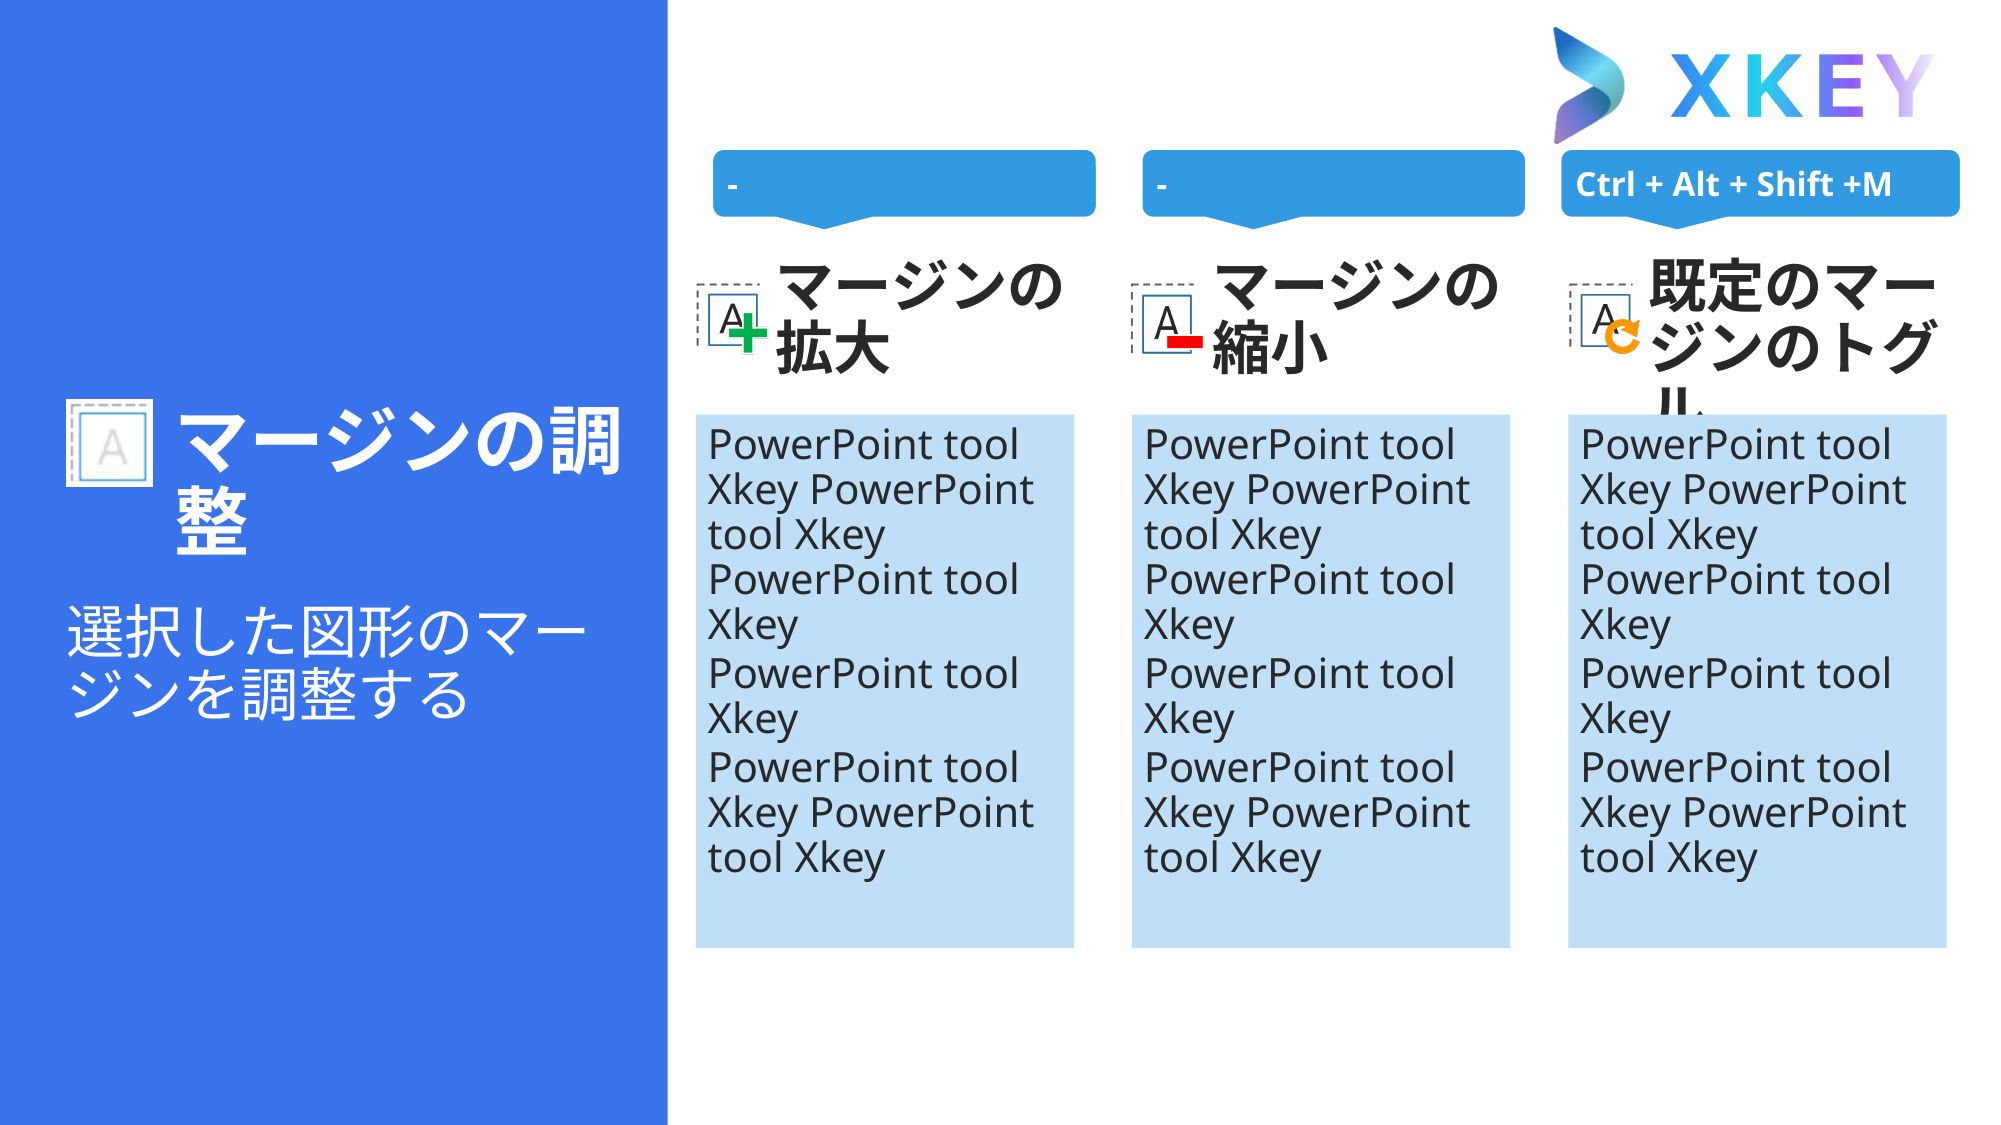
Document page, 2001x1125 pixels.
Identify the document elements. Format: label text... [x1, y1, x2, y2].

text_box Ctrl + Alt + Shift +M [1559, 147, 1963, 232]
text_box マージンの調整 [50, 398, 650, 492]
picture [1129, 279, 1205, 356]
text_box マージンの 拡大 [695, 250, 1075, 389]
text_box 矢印のトグル [178, 527, 245, 554]
picture [693, 279, 769, 356]
text_box 矢印のトグル [178, 492, 245, 524]
text_box 既定のマージンのトグル [1568, 250, 1947, 414]
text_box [1530, 27, 1961, 145]
picture [66, 399, 153, 488]
picture [1564, 279, 1640, 356]
text_box - [711, 147, 1098, 232]
text_box マージンの 縮小 [1132, 250, 1511, 389]
text_box PowerPoint tool Xkey PowerPoint tool Xkey PowerPoint tool Xkey PowerPoint tool Xkey PowerPoint tool Xkey PowerPoint tool Xkey [695, 414, 1075, 948]
text_box PowerPoint tool Xkey PowerPoint tool Xkey PowerPoint tool Xkey PowerPoint tool Xkey PowerPoint tool Xkey PowerPoint tool Xkey [1568, 414, 1947, 948]
text_box - [1140, 147, 1528, 232]
text_box PowerPoint tool Xkey PowerPoint tool Xkey PowerPoint tool Xkey PowerPoint tool Xkey PowerPoint tool Xkey PowerPoint tool Xkey [1132, 414, 1511, 948]
text_box 選択した図形のマージンを調整する [60, 597, 647, 801]
